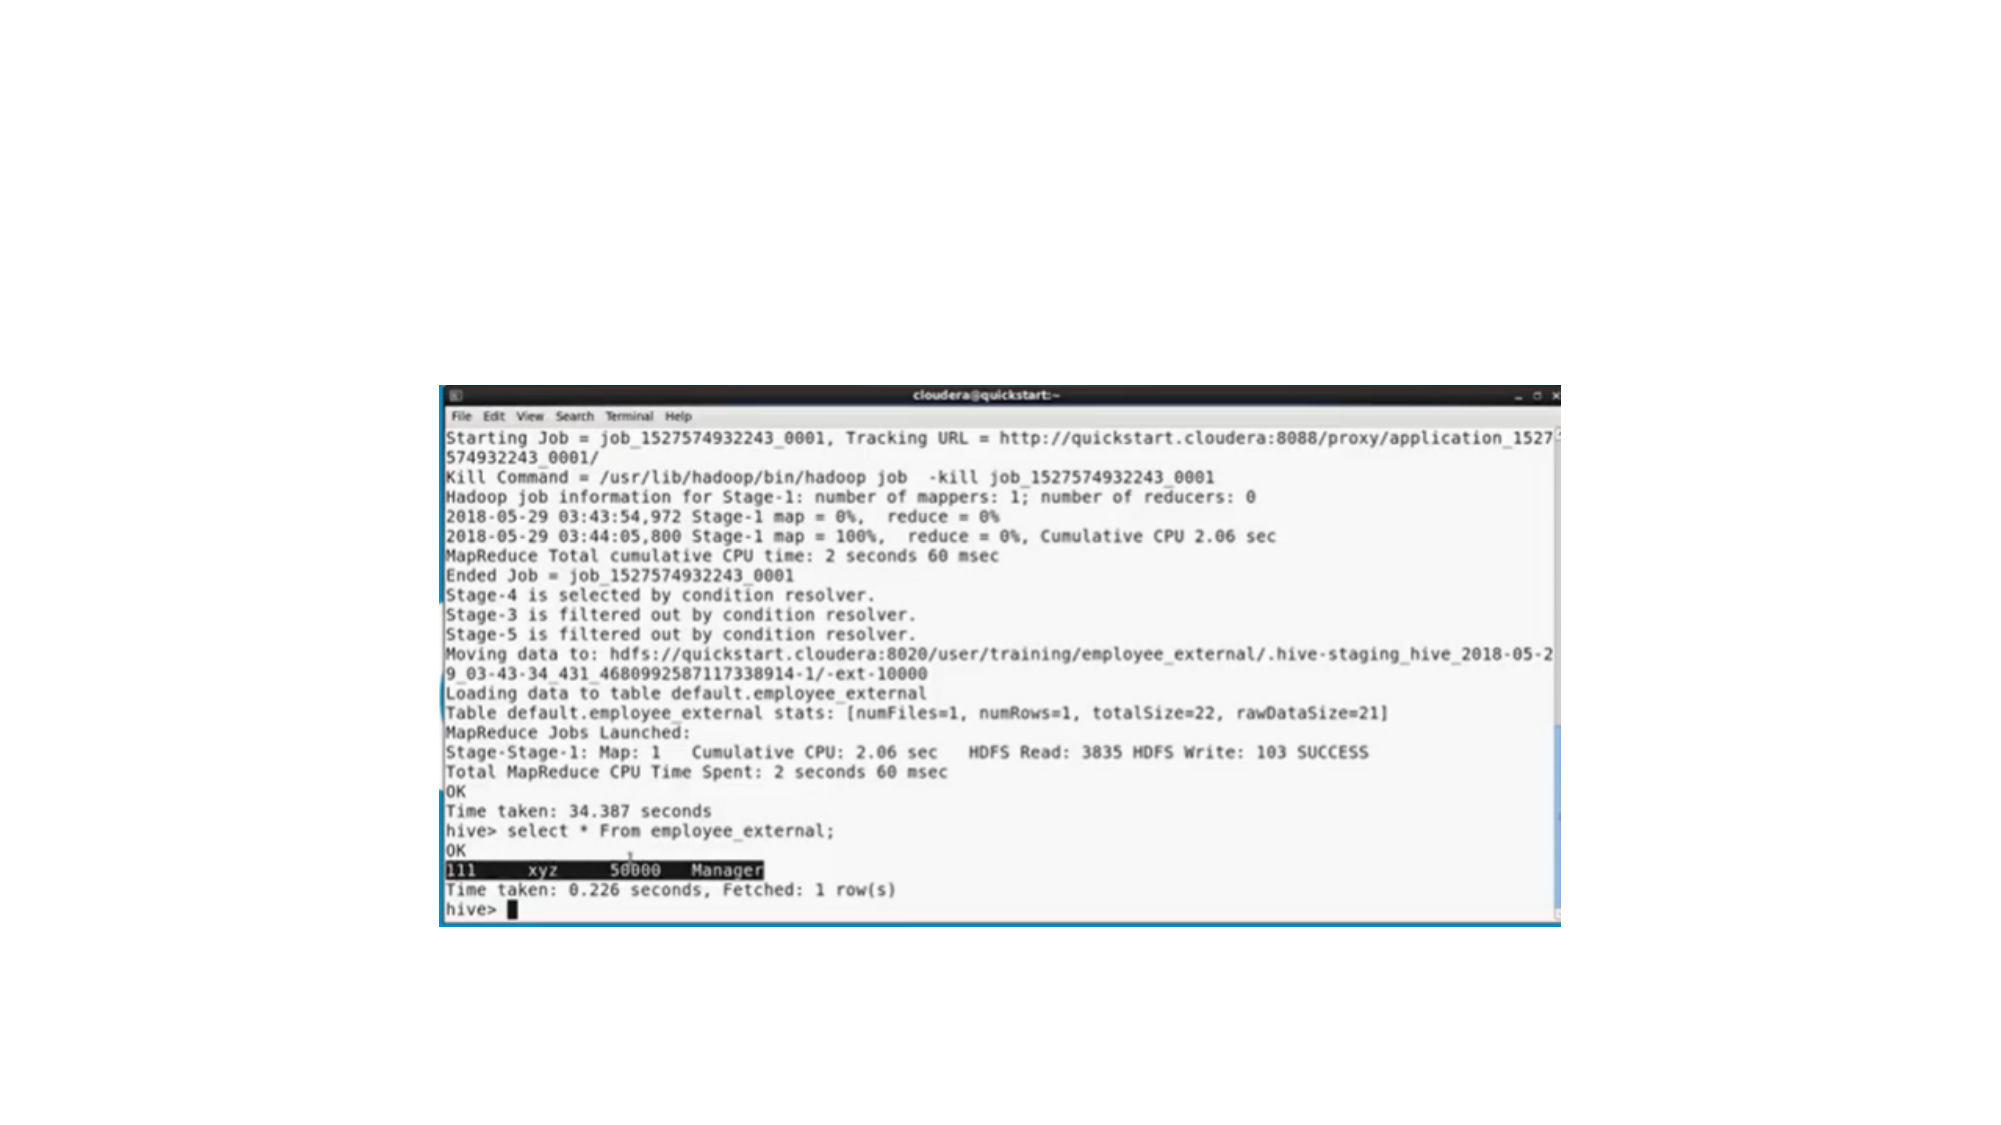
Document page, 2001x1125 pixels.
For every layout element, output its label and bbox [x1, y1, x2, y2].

list [439, 386, 1561, 927]
